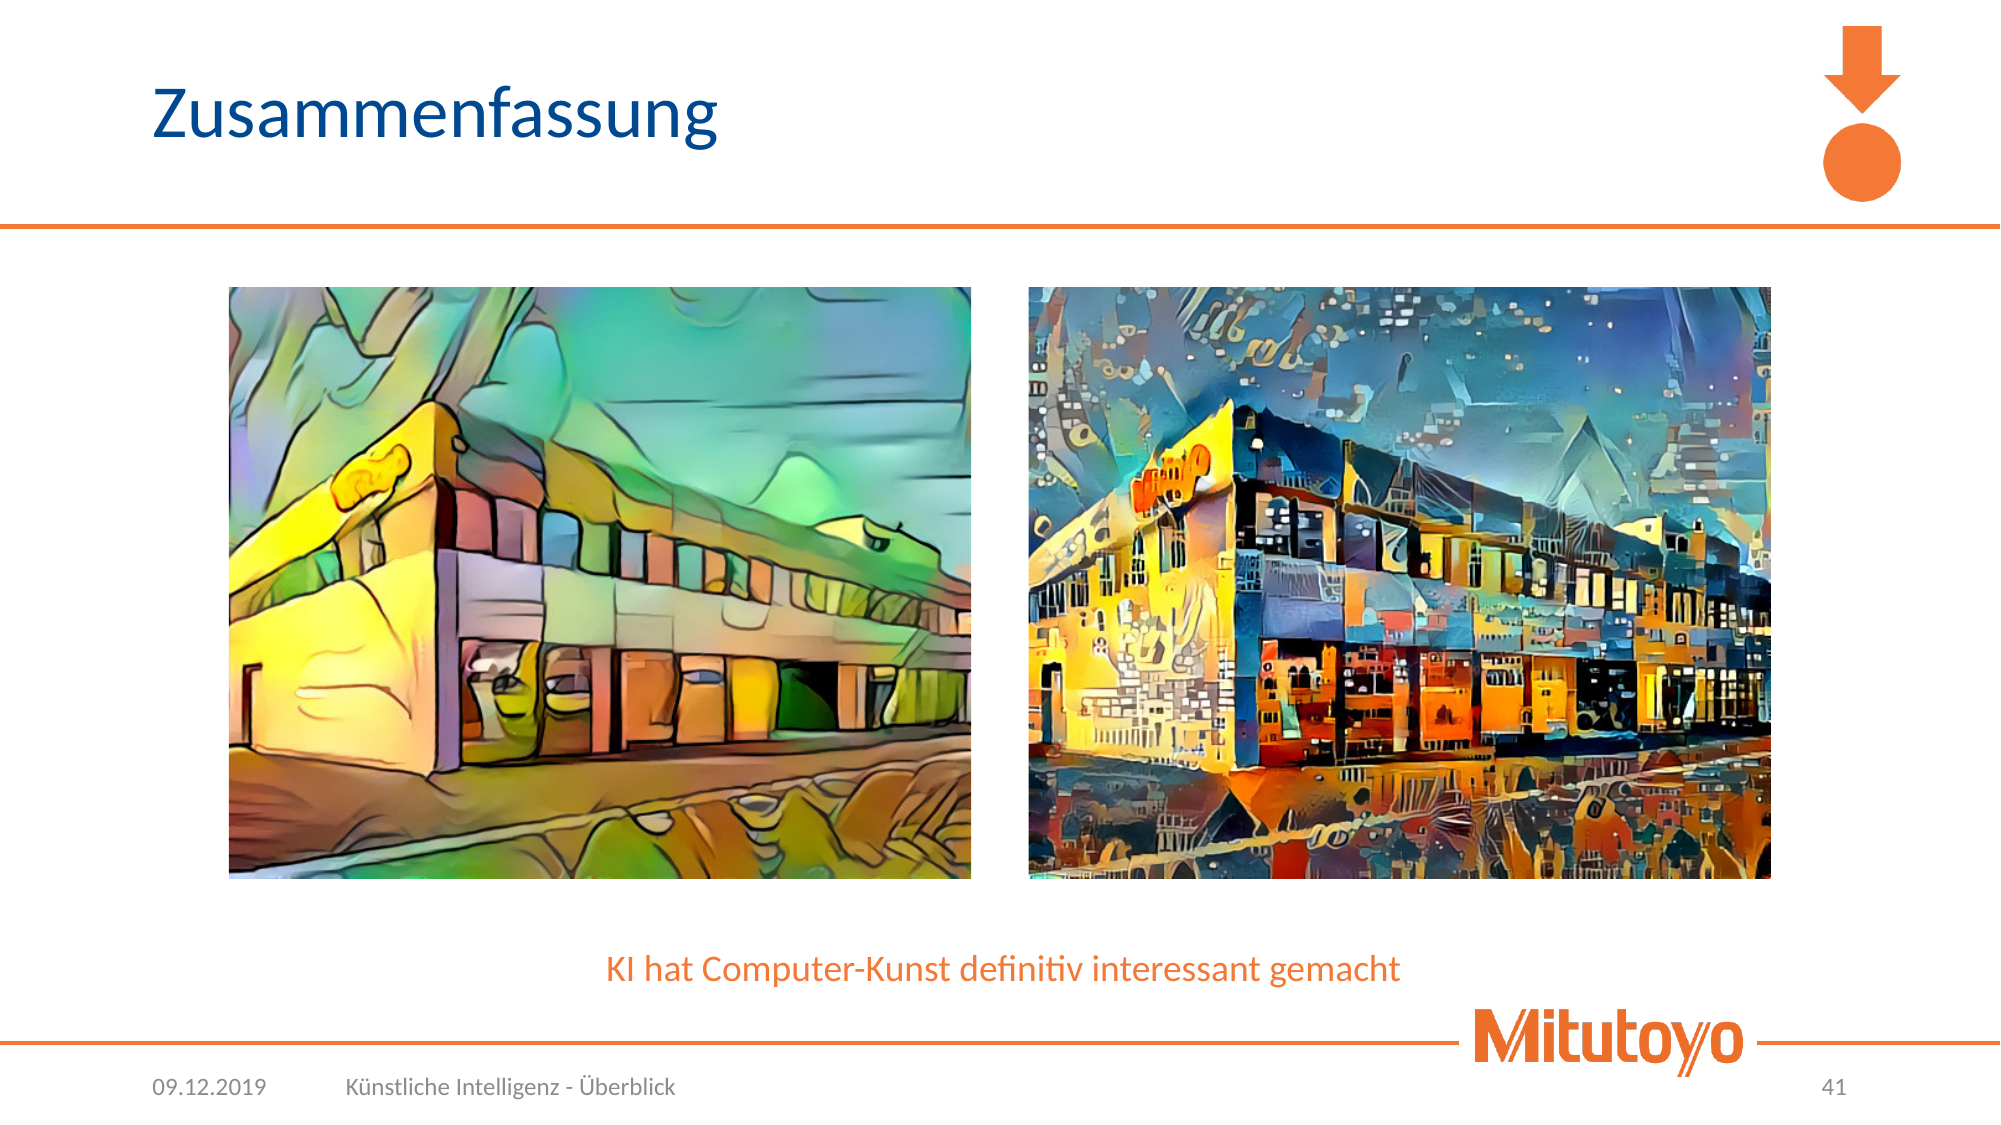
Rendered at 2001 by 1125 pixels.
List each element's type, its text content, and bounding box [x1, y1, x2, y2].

slide_number 41 [1743, 1055, 1863, 1116]
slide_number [137, 1055, 313, 1116]
footer Künstliche Intelligenz - Überblick [330, 1055, 1721, 1116]
text_box KI hat Computer-Kunst definitiv interessant gemacht [591, 936, 1417, 997]
title Zusammenfassung [137, 24, 1863, 203]
picture [1475, 1009, 1744, 1077]
picture [1765, 16, 1959, 211]
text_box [228, 287, 1771, 879]
